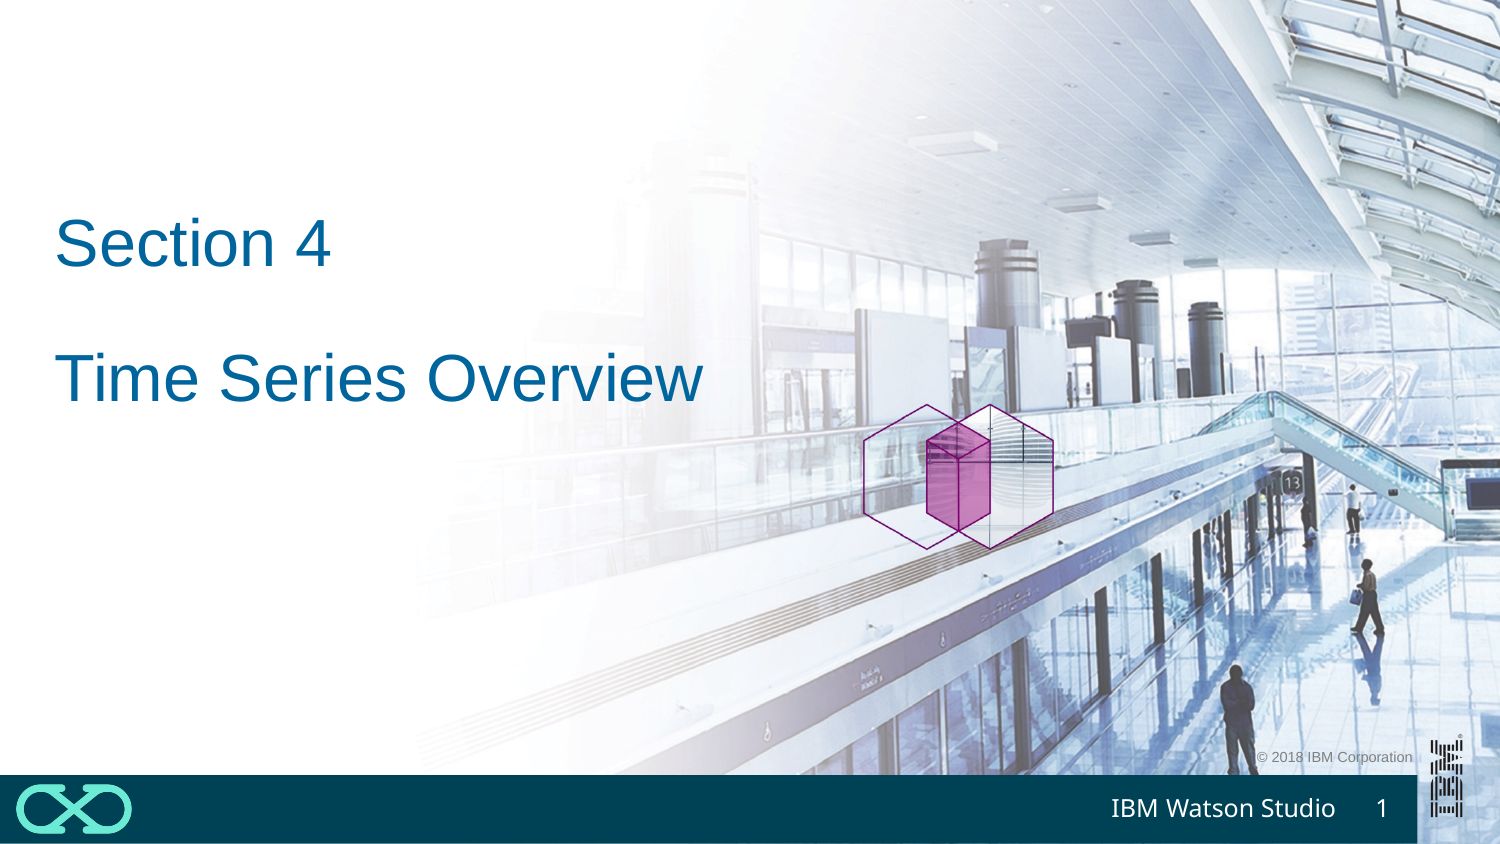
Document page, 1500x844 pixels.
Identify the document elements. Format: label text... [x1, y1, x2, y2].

title Section 4 Time Series Overview [55, 181, 893, 446]
picture [1430, 733, 1463, 818]
picture [17, 785, 131, 833]
picture [861, 402, 1056, 551]
